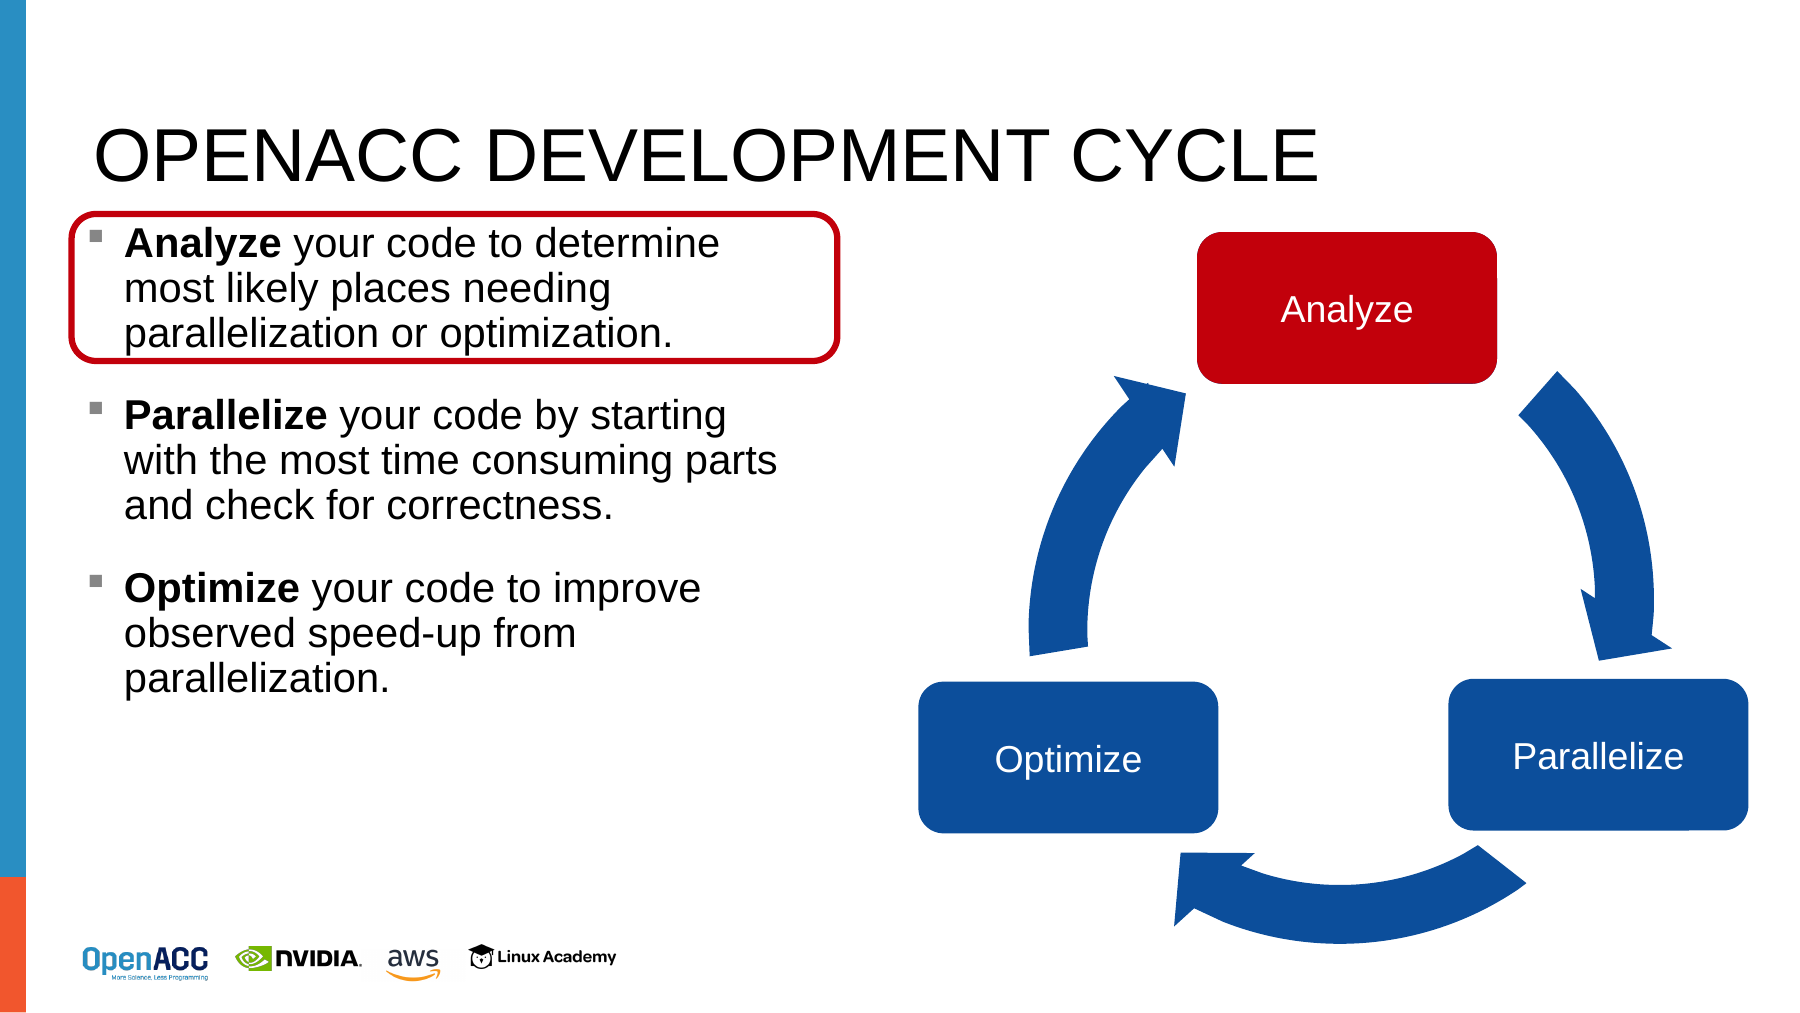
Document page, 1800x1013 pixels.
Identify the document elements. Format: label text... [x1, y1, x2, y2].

text_box [1171, 843, 1529, 946]
picture [81, 946, 208, 981]
text_box [1026, 373, 1188, 659]
text_box Analyze [1194, 229, 1500, 386]
text_box [1516, 369, 1675, 663]
text_box Analyze your code to determine most likely places needing parallelization or optimization. Parallelize your code by starting with the most time consuming parts and check for correctness. Optimize your code to improve observed speed-up from parallelization. [71, 348, 824, 886]
title Openacc development CYCLE [77, 108, 1715, 206]
text_box [69, 211, 840, 364]
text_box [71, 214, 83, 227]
text_box Parallelize [1446, 676, 1751, 833]
picture [235, 939, 619, 982]
text_box Optimize [916, 679, 1221, 836]
